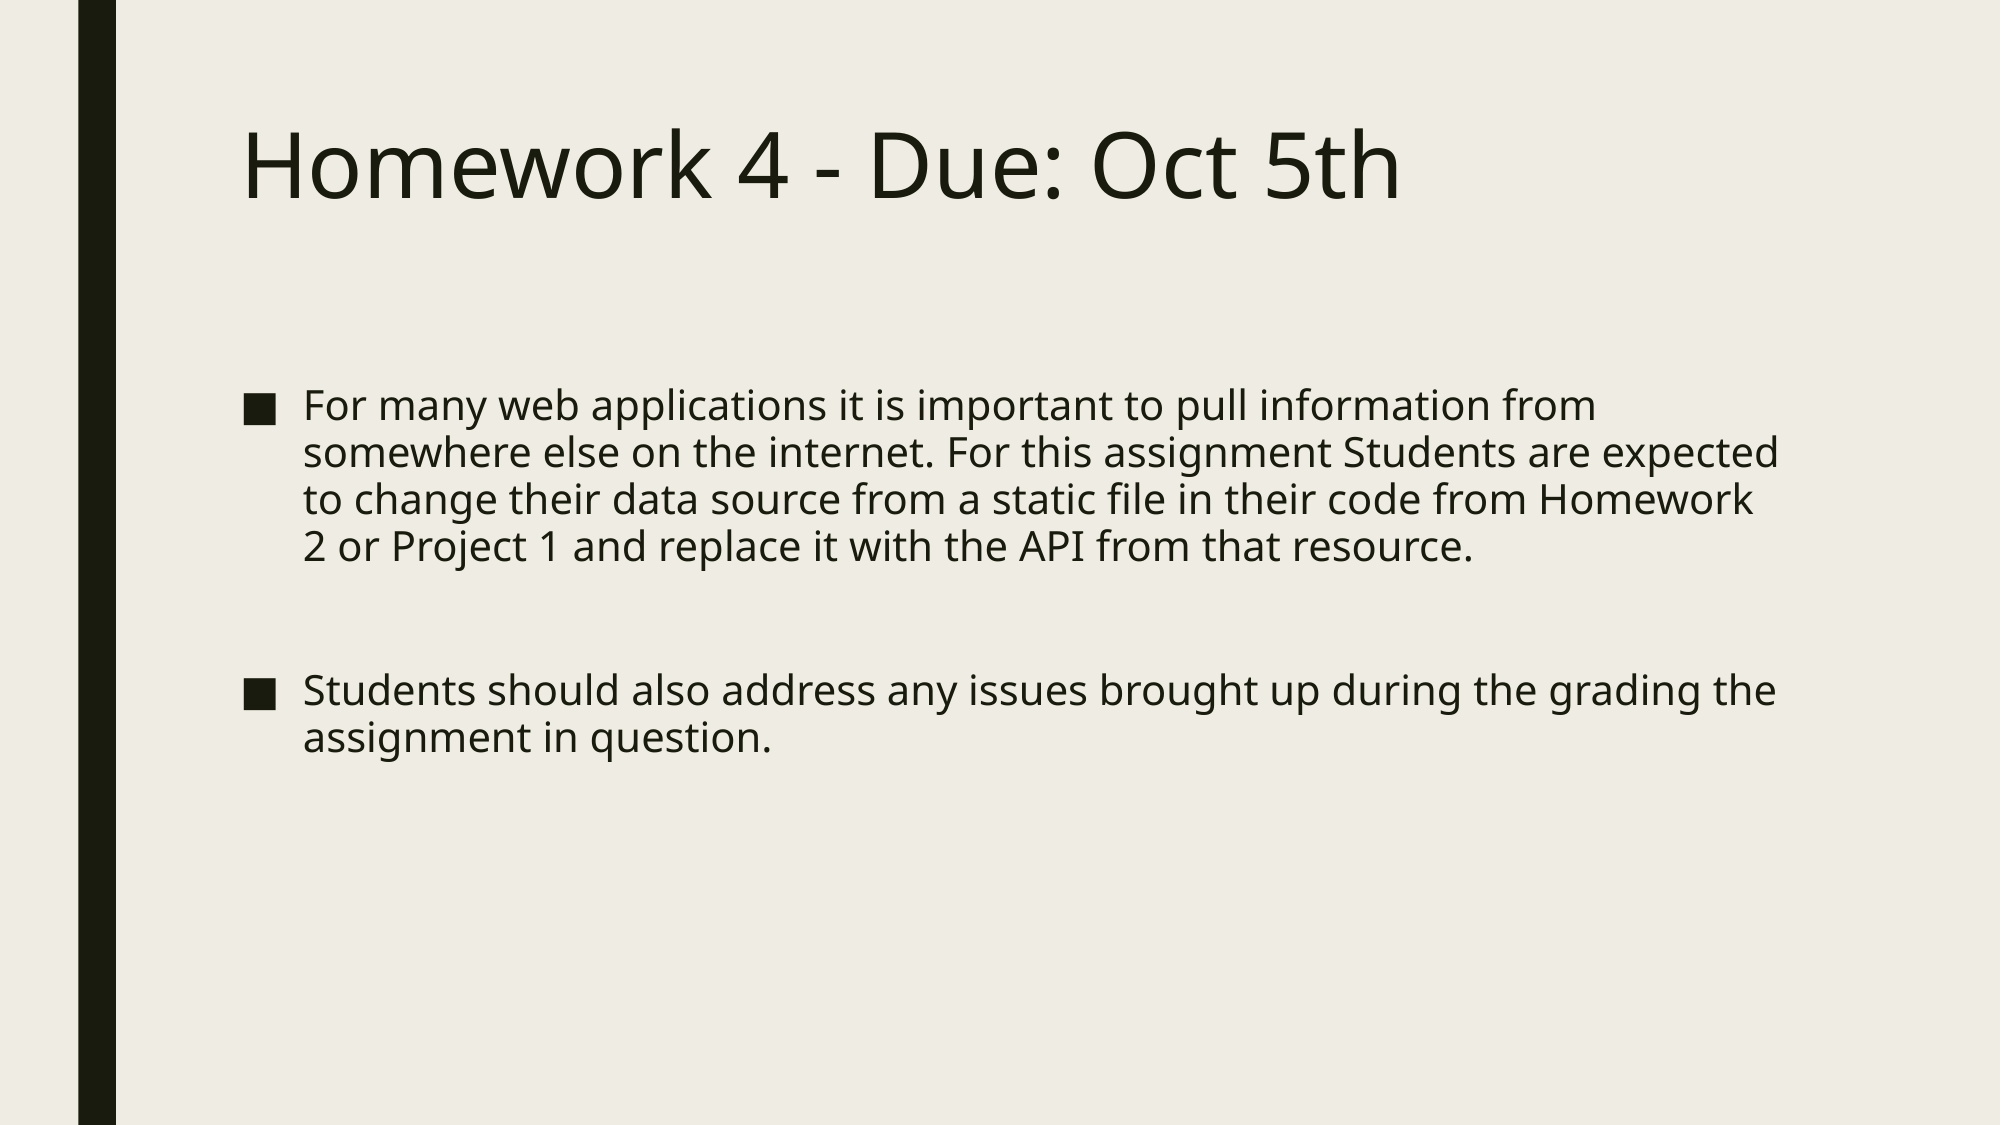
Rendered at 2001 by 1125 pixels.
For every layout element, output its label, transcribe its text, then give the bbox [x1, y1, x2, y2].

title Homework 4 - Due: Oct 5th [225, 112, 1800, 357]
list For many web applications it is important to pull information from somewhere else on the internet. For this assignment Students are expected to change their data source from a static file in their code from Homework 2 or Project 1 and replace it with the API from that resource. Students should also address any issues brought up during the grading the assignment in question. [225, 375, 1800, 963]
